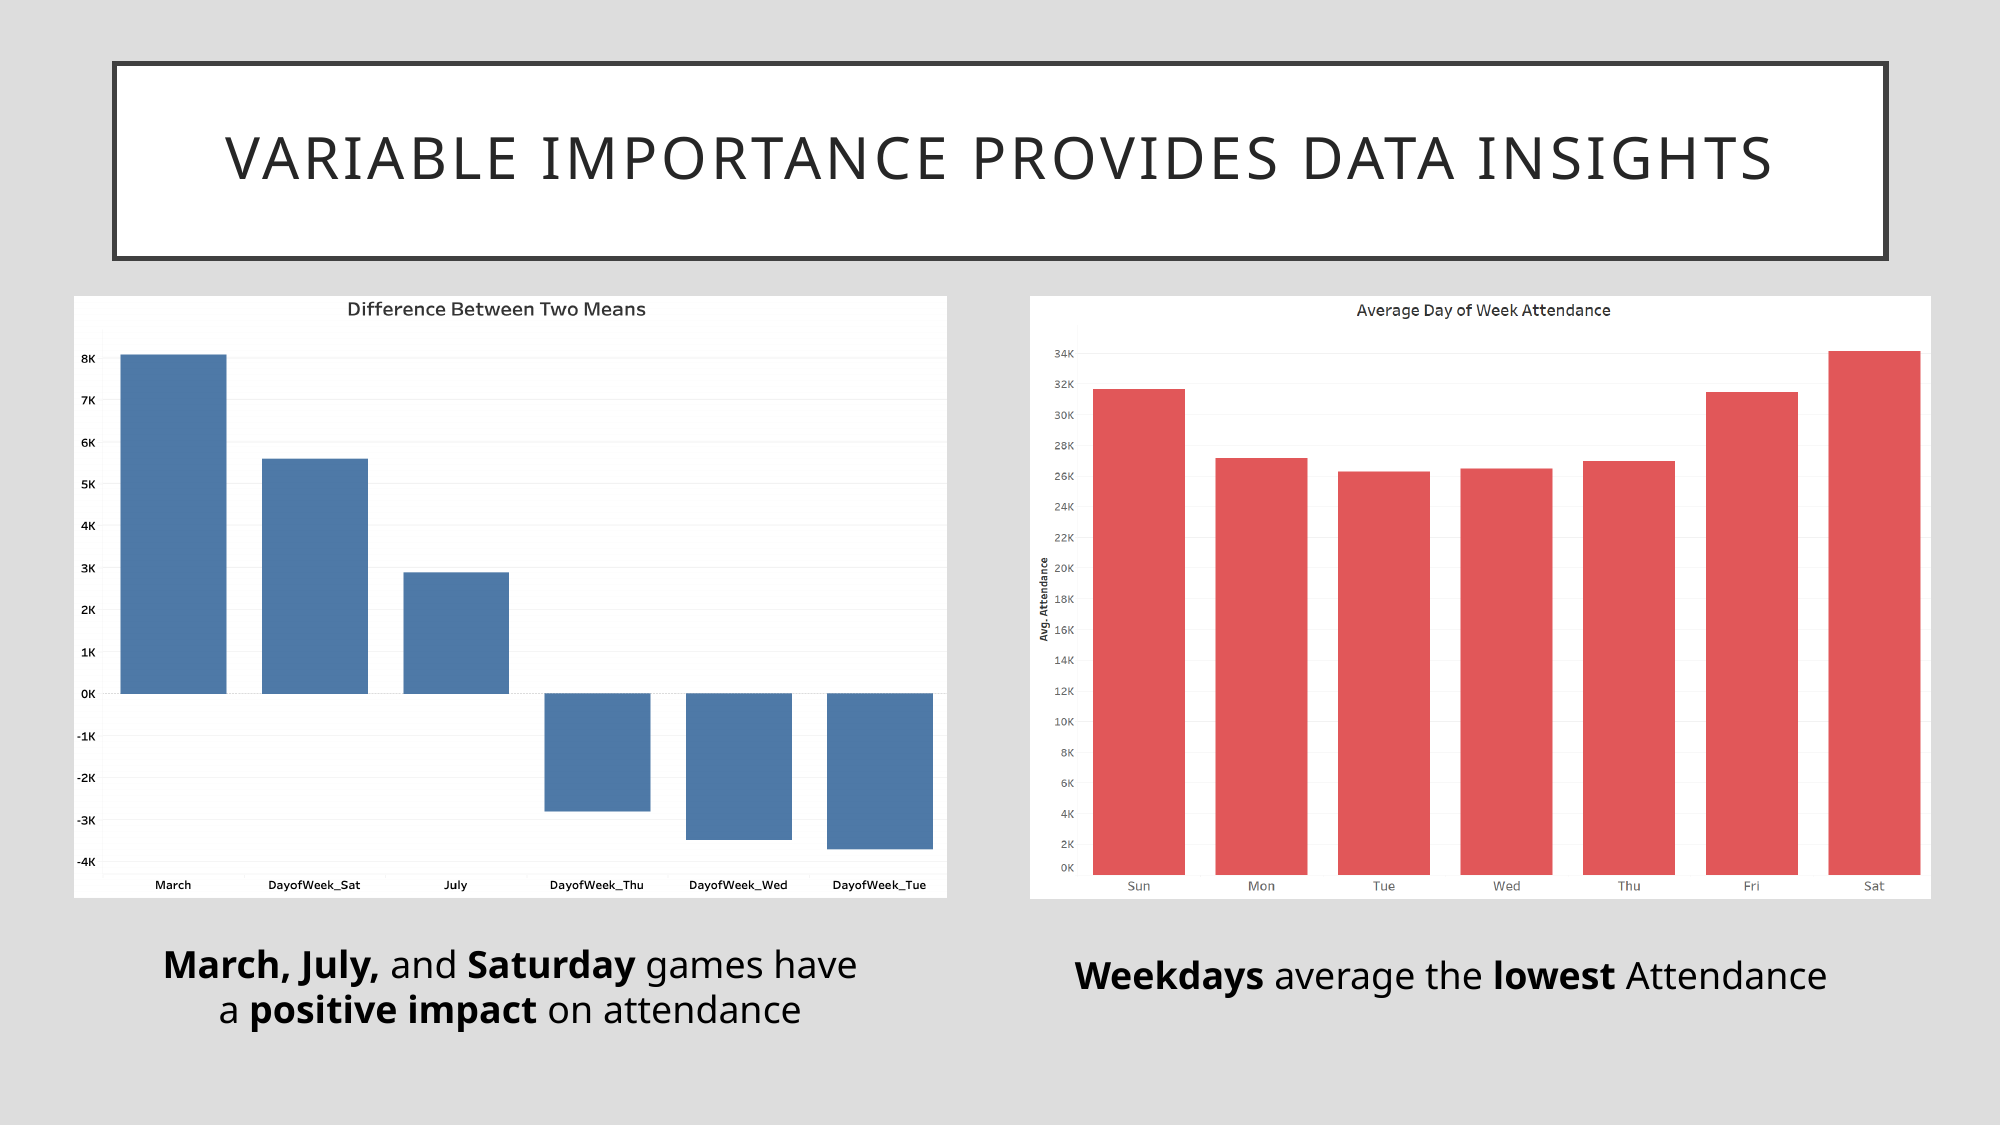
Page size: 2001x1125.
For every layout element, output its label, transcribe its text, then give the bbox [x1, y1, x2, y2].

text_box Weekdays average the lowest Attendance [1059, 944, 1979, 1005]
title Variable Importance provides Data Insights [112, 61, 1889, 261]
picture [1030, 296, 1931, 899]
text_box March, July, and Saturday games have a positive impact on attendance [133, 933, 887, 1039]
picture [74, 296, 947, 898]
